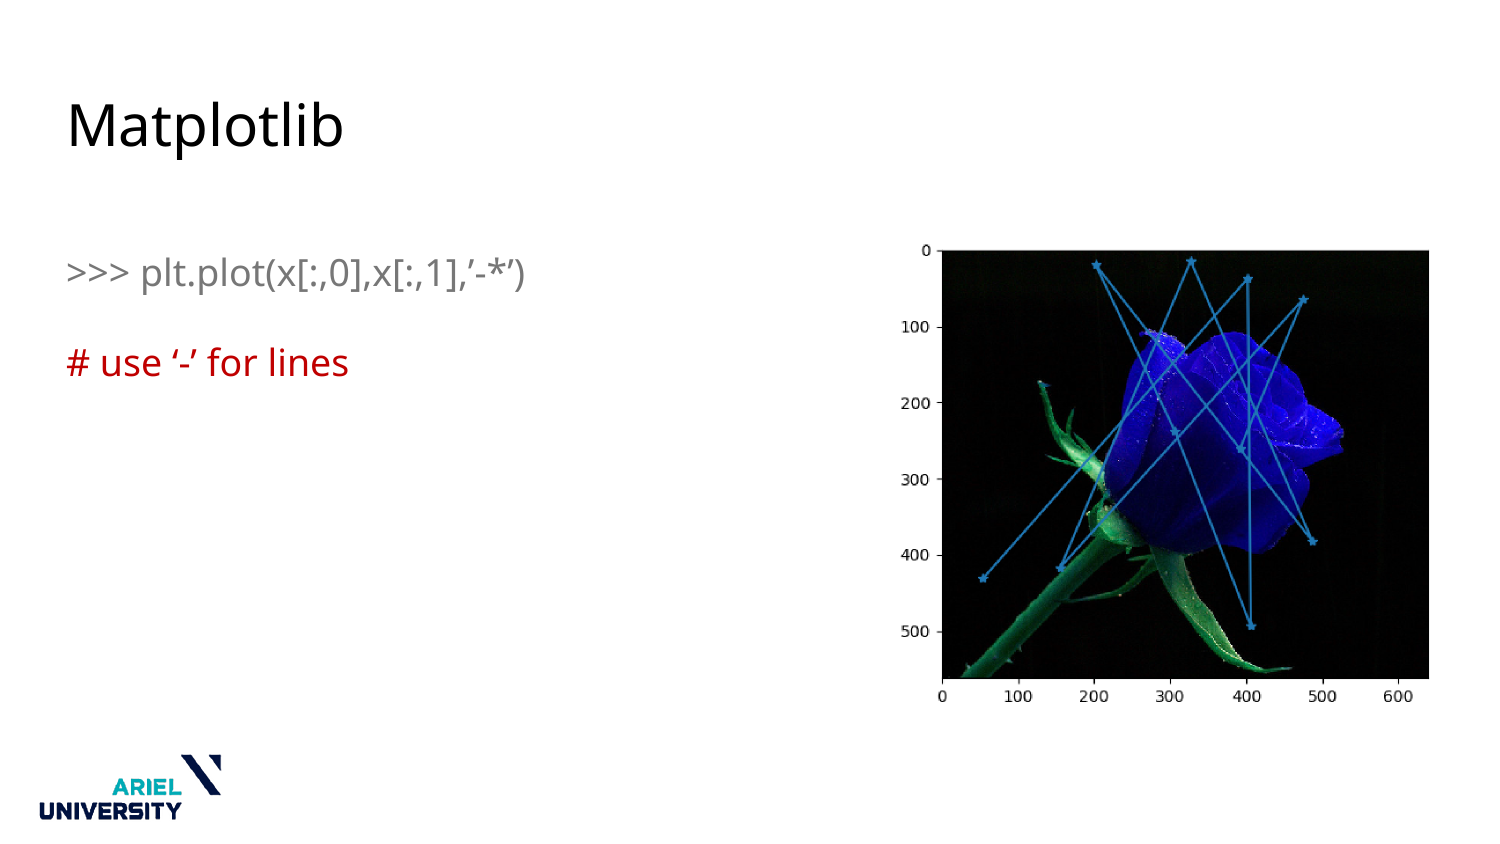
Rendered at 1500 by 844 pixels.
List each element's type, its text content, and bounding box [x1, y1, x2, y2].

picture [14, 743, 246, 830]
title Matplotlib [51, 72, 1449, 167]
list >>> plt.plot(x[:,0],x[:,1],’-*’) # use ‘-’ for lines [51, 189, 1449, 750]
picture [888, 234, 1450, 704]
